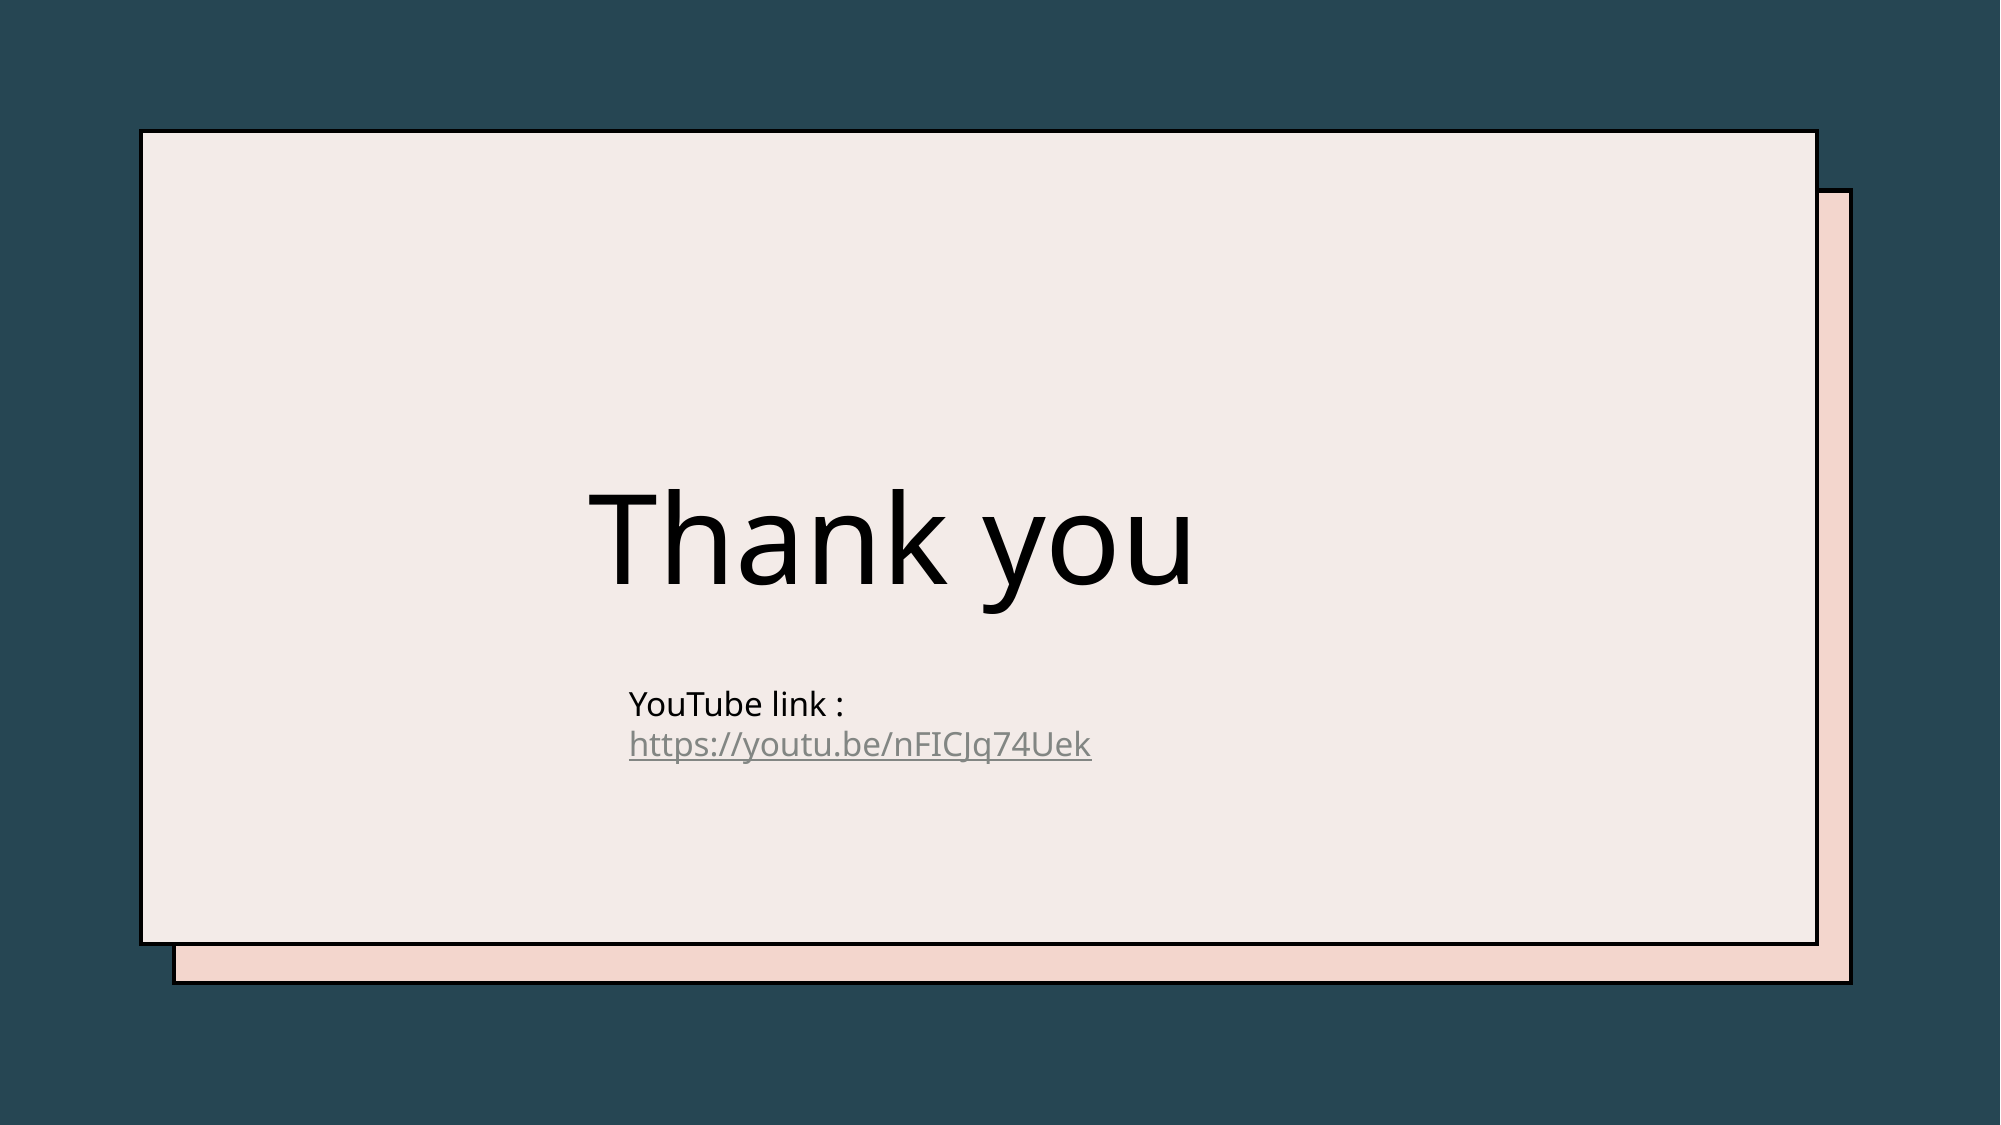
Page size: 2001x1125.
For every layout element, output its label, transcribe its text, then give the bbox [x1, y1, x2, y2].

title Thank you [573, 468, 1374, 750]
subtitle YouTube link : https://youtu.be/nFICJq74Uek [613, 675, 1302, 764]
